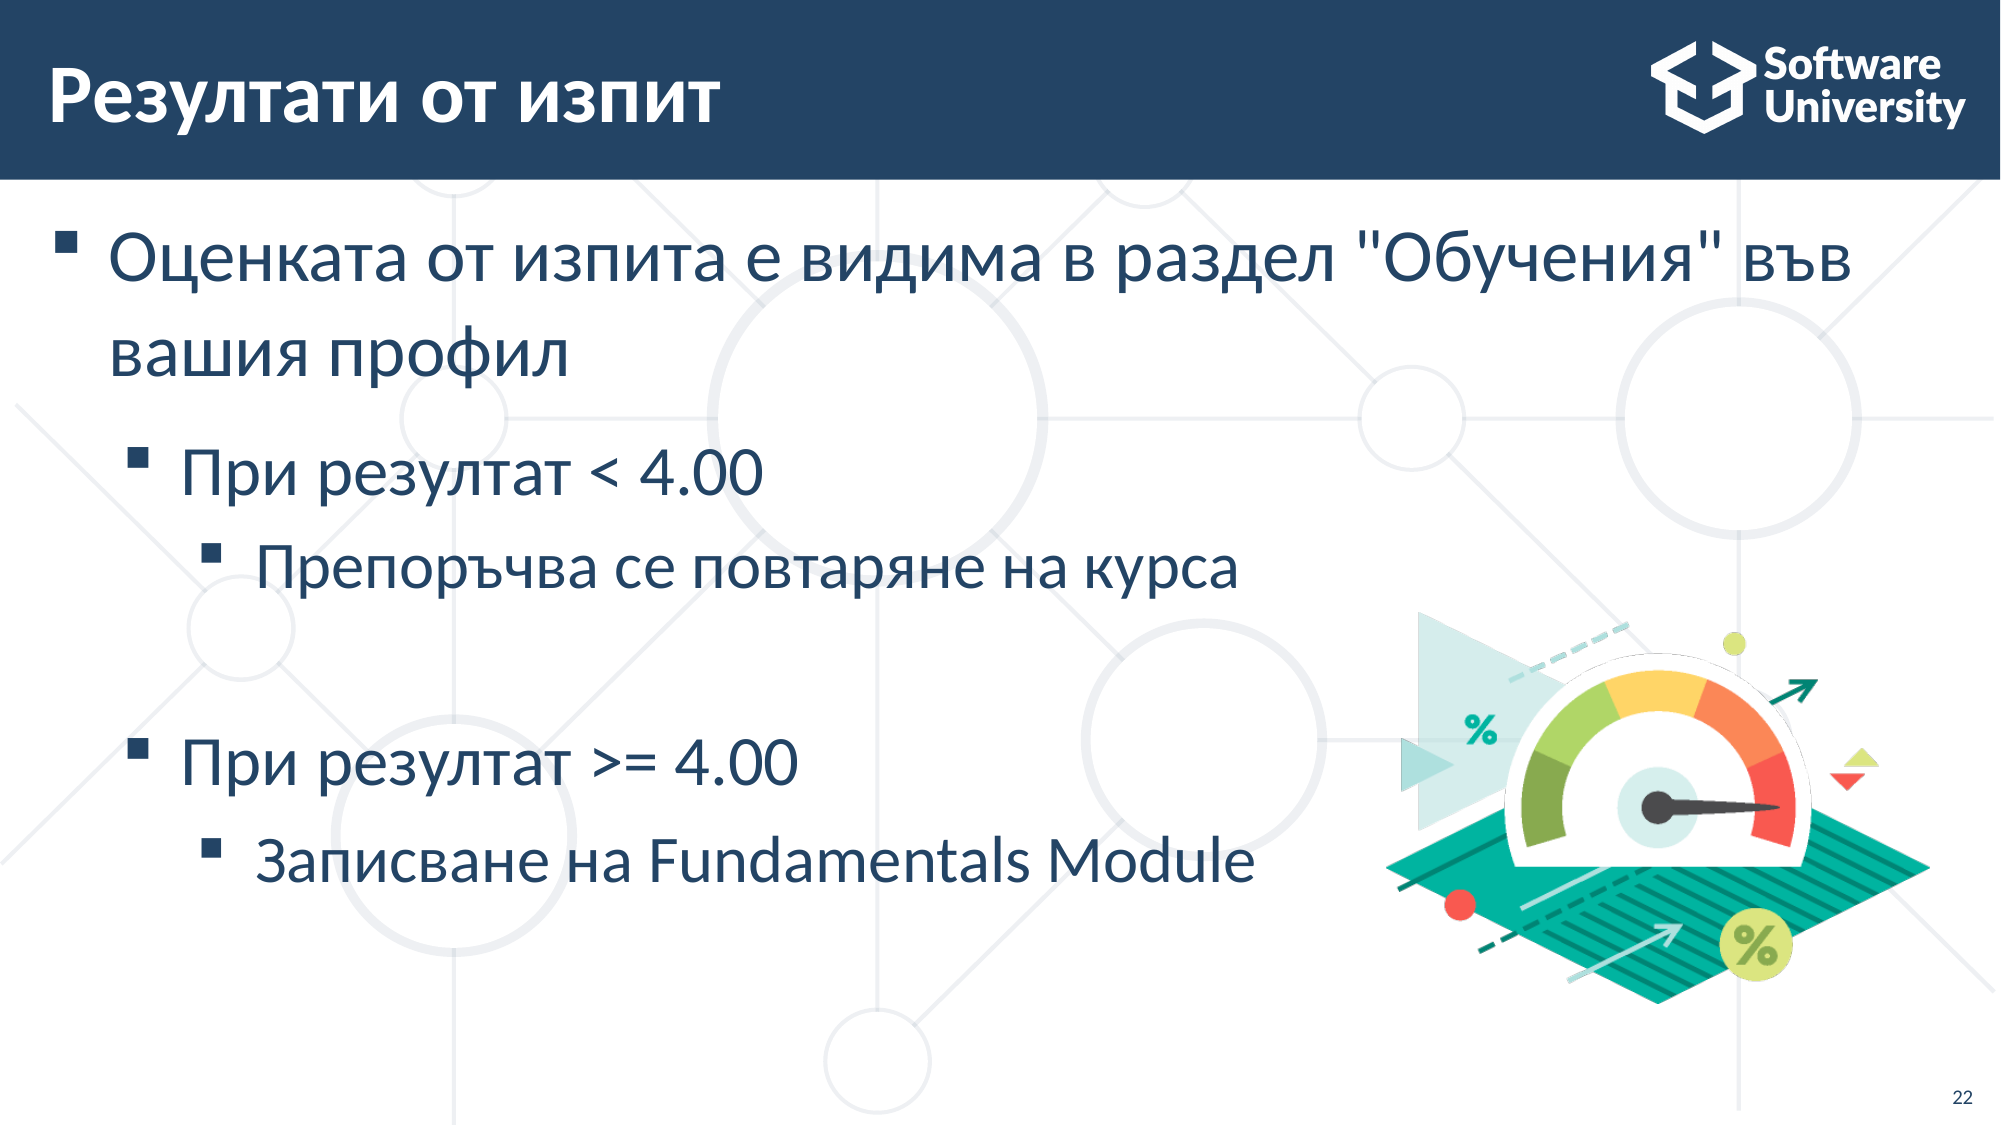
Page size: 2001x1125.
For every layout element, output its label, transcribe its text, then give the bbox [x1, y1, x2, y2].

picture [1651, 41, 1966, 134]
text_box <number> [1927, 1067, 1989, 1116]
picture [1385, 612, 1930, 1004]
text_box Оценката от изпита е видима в раздел "Обучения" във вашия профил При резултат < 4.00 Препоръчва се повтаряне на курса При резултат >= 4.00 Записване на Fundamentals Module [31, 196, 1970, 1104]
text_box Резултати от изпит [31, 16, 1625, 162]
